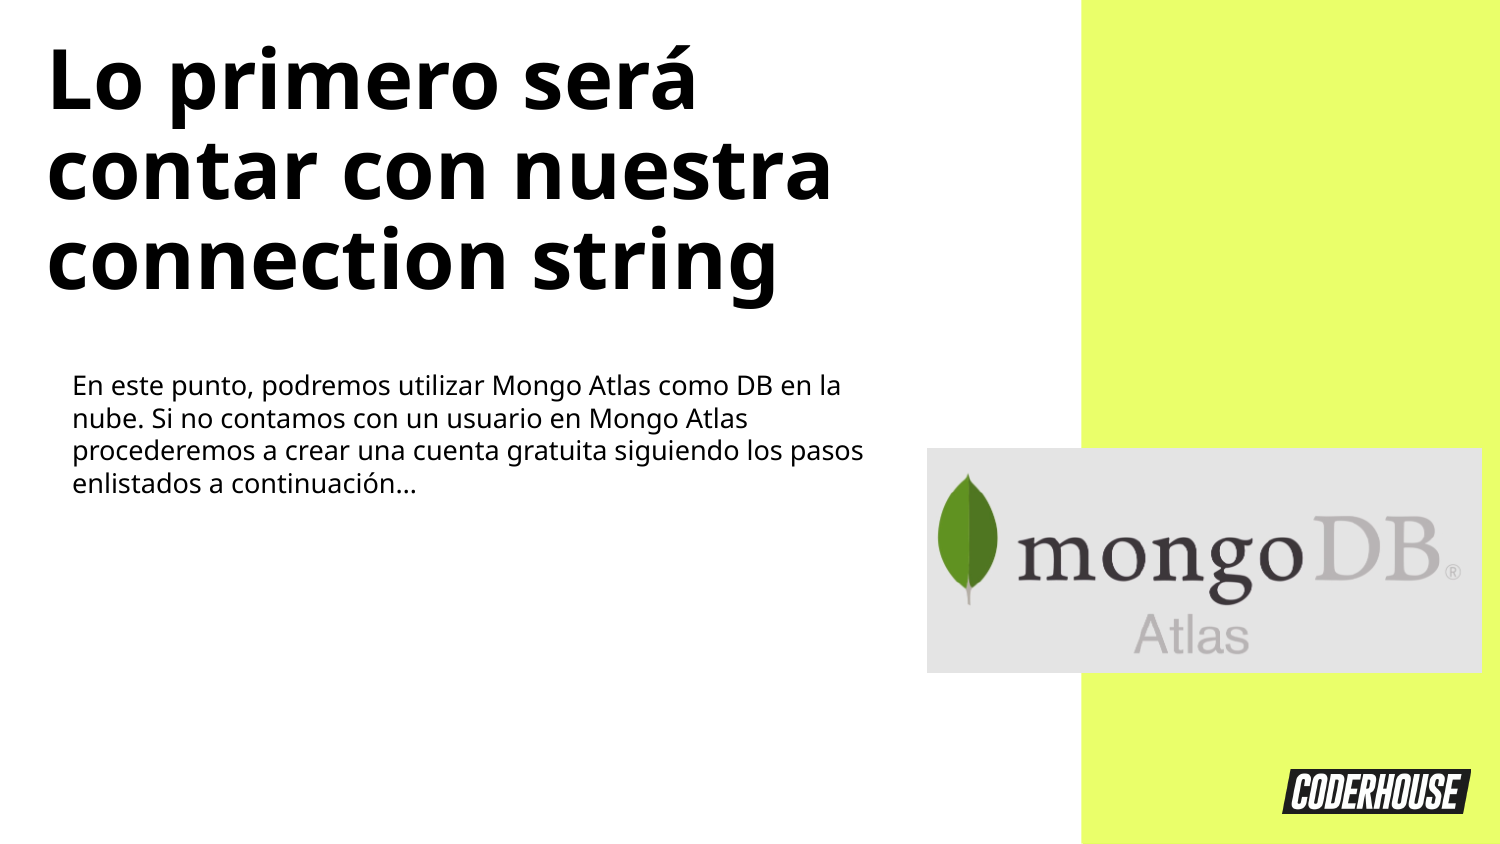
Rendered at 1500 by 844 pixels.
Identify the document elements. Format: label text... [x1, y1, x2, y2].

text_box Lo primero será contar con nuestra connection string [31, 22, 954, 323]
text_box En este punto, podremos utilizar Mongo Atlas como DB en la nube. Si no contamos con un usuario en Mongo Atlas procederemos a crear una cuenta gratuita siguiendo los pasos enlistados a continuación… [57, 353, 928, 514]
picture [1281, 769, 1471, 814]
picture [0, 0, 1482, 844]
